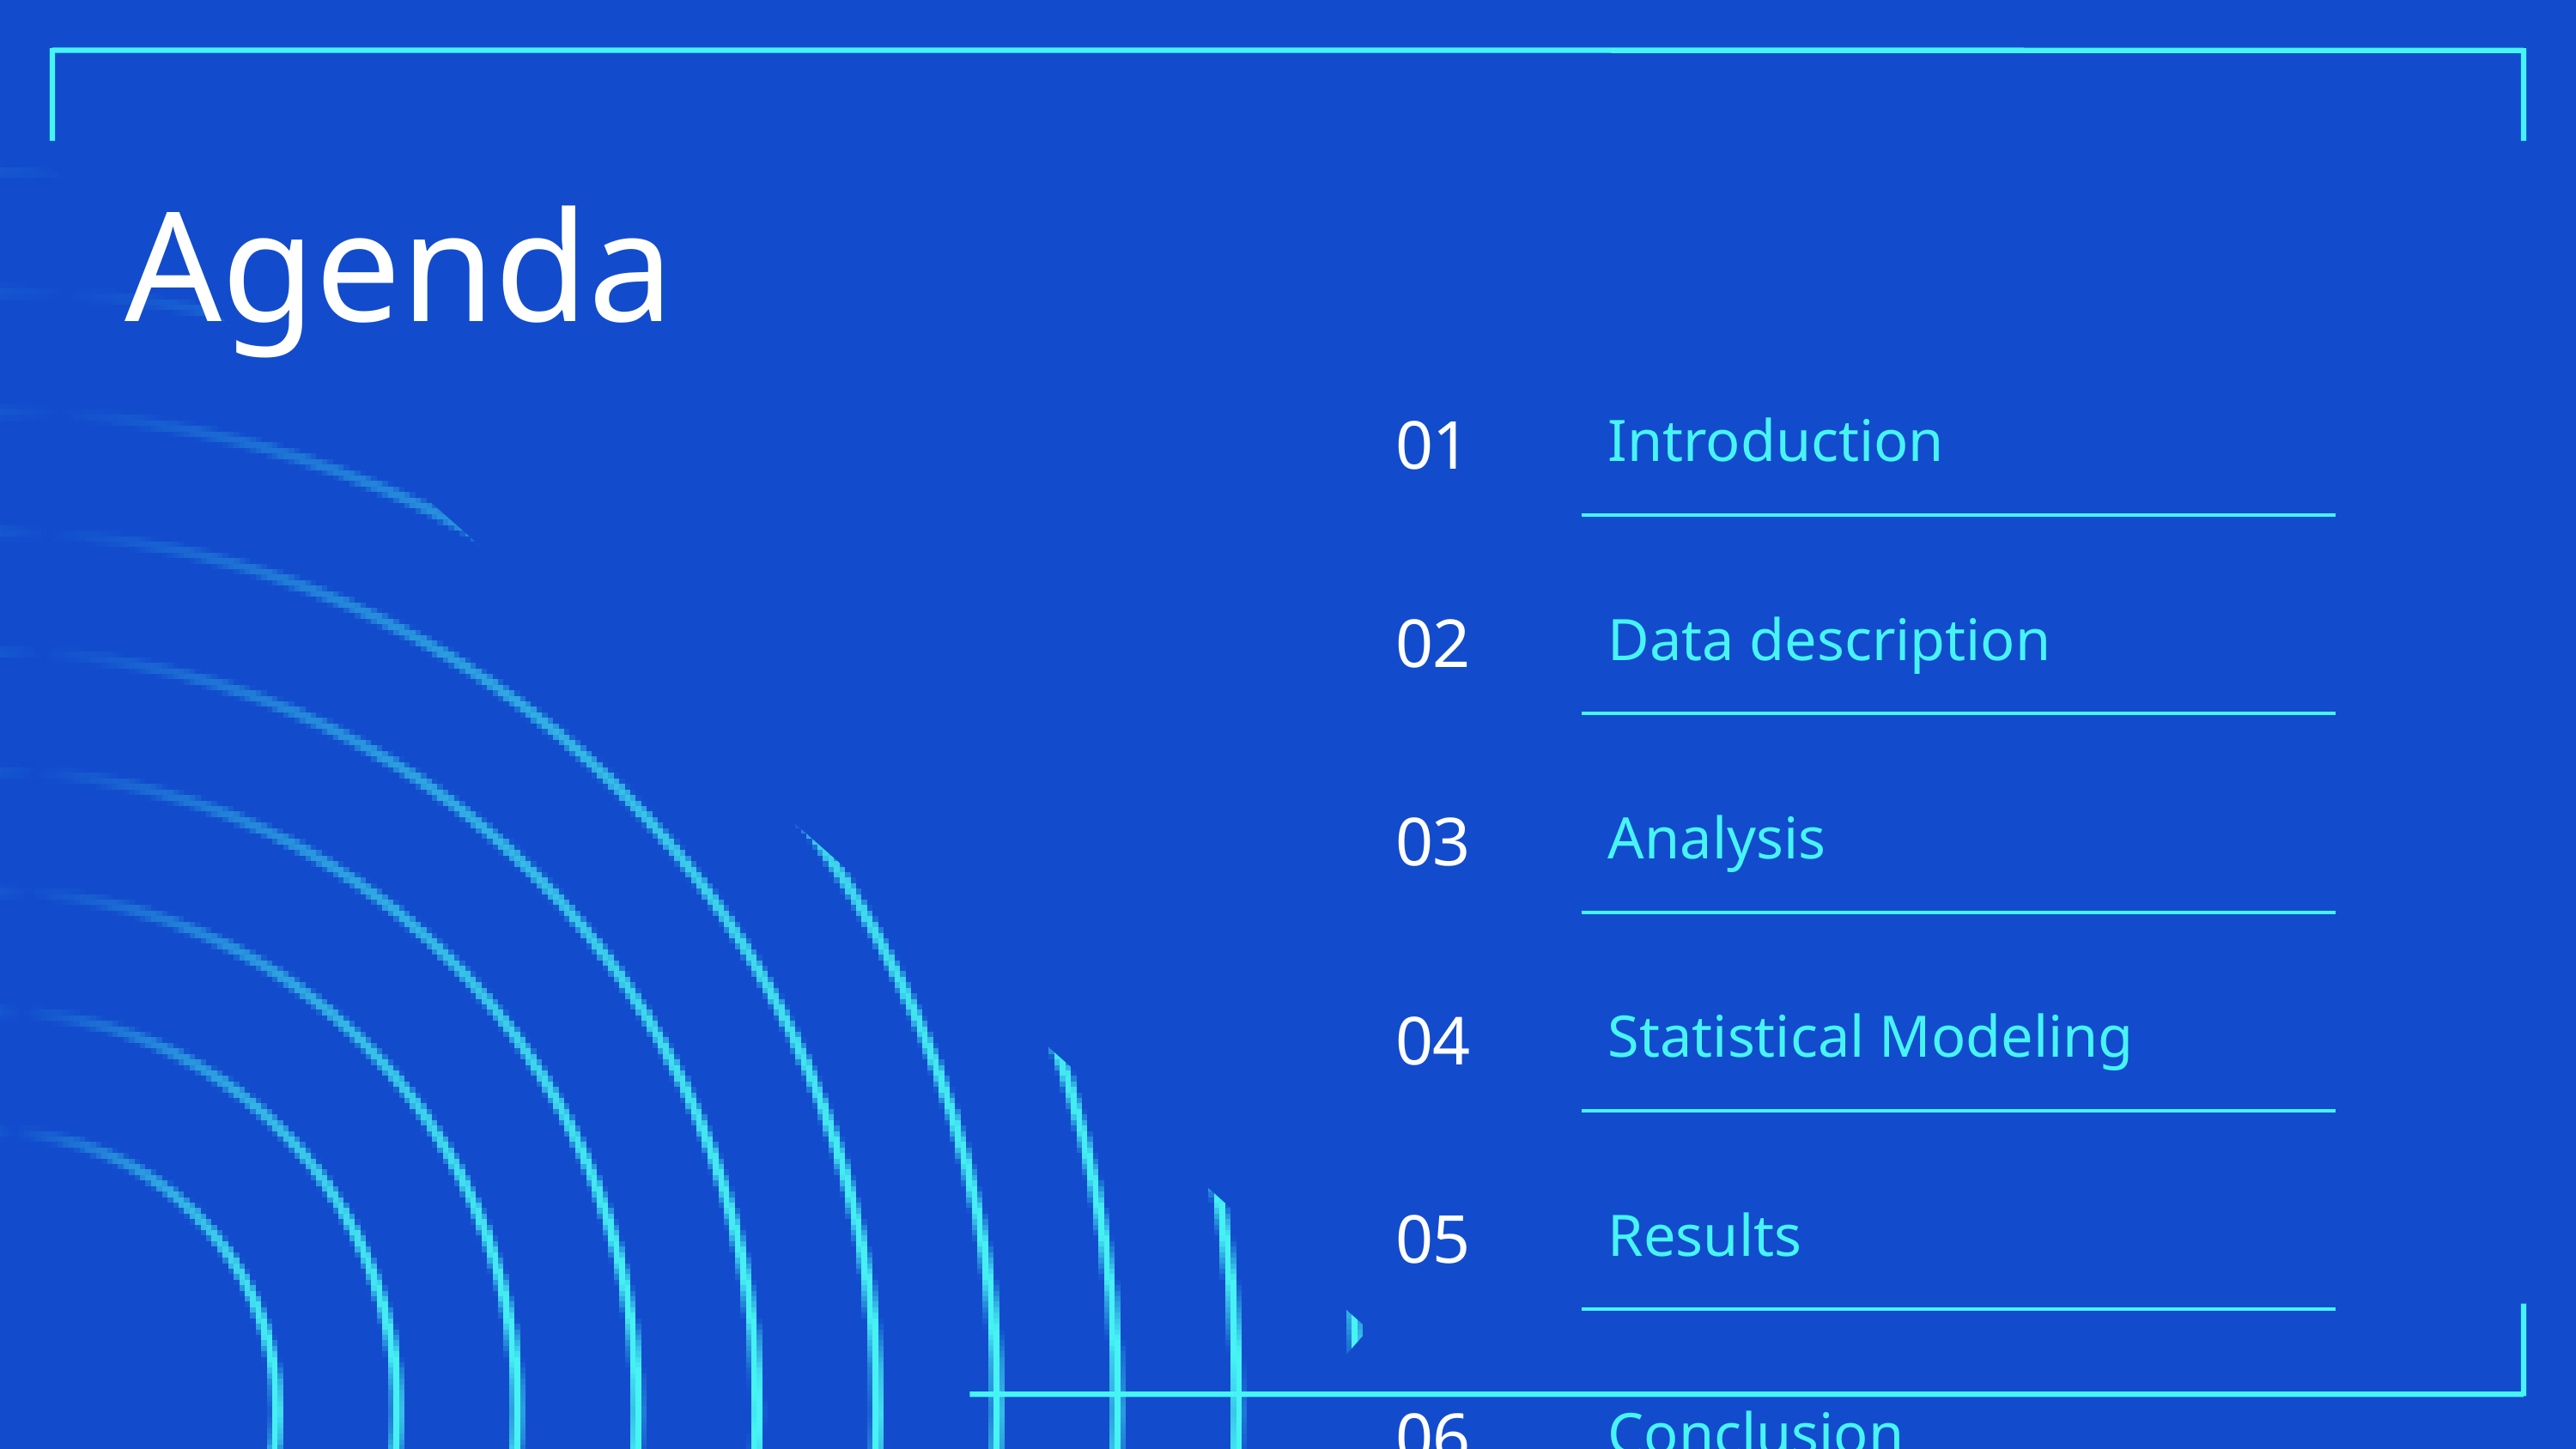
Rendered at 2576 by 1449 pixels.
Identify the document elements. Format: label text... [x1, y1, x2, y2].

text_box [50, 50, 2526, 143]
table_cell Analysis [1582, 715, 2336, 911]
table_cell 04 [1369, 912, 1582, 1111]
table_cell 02 [1369, 515, 1582, 713]
text_box [0, 122, 1339, 1449]
table_cell 03 [1369, 713, 1582, 912]
table_cell 06 [1369, 1407, 1582, 1449]
text_box Agenda [125, 169, 2280, 352]
table_cell Data description [1582, 517, 2336, 712]
table_cell Conclusion [1582, 1407, 2336, 1449]
table_cell Results [1582, 1113, 2336, 1303]
table_header Introduction [1582, 317, 2336, 513]
table_header 01 [1369, 352, 1582, 515]
table_cell Statistical Modeling [1582, 914, 2336, 1109]
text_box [969, 1305, 2526, 1399]
table_cell 05 [1369, 1111, 1582, 1303]
